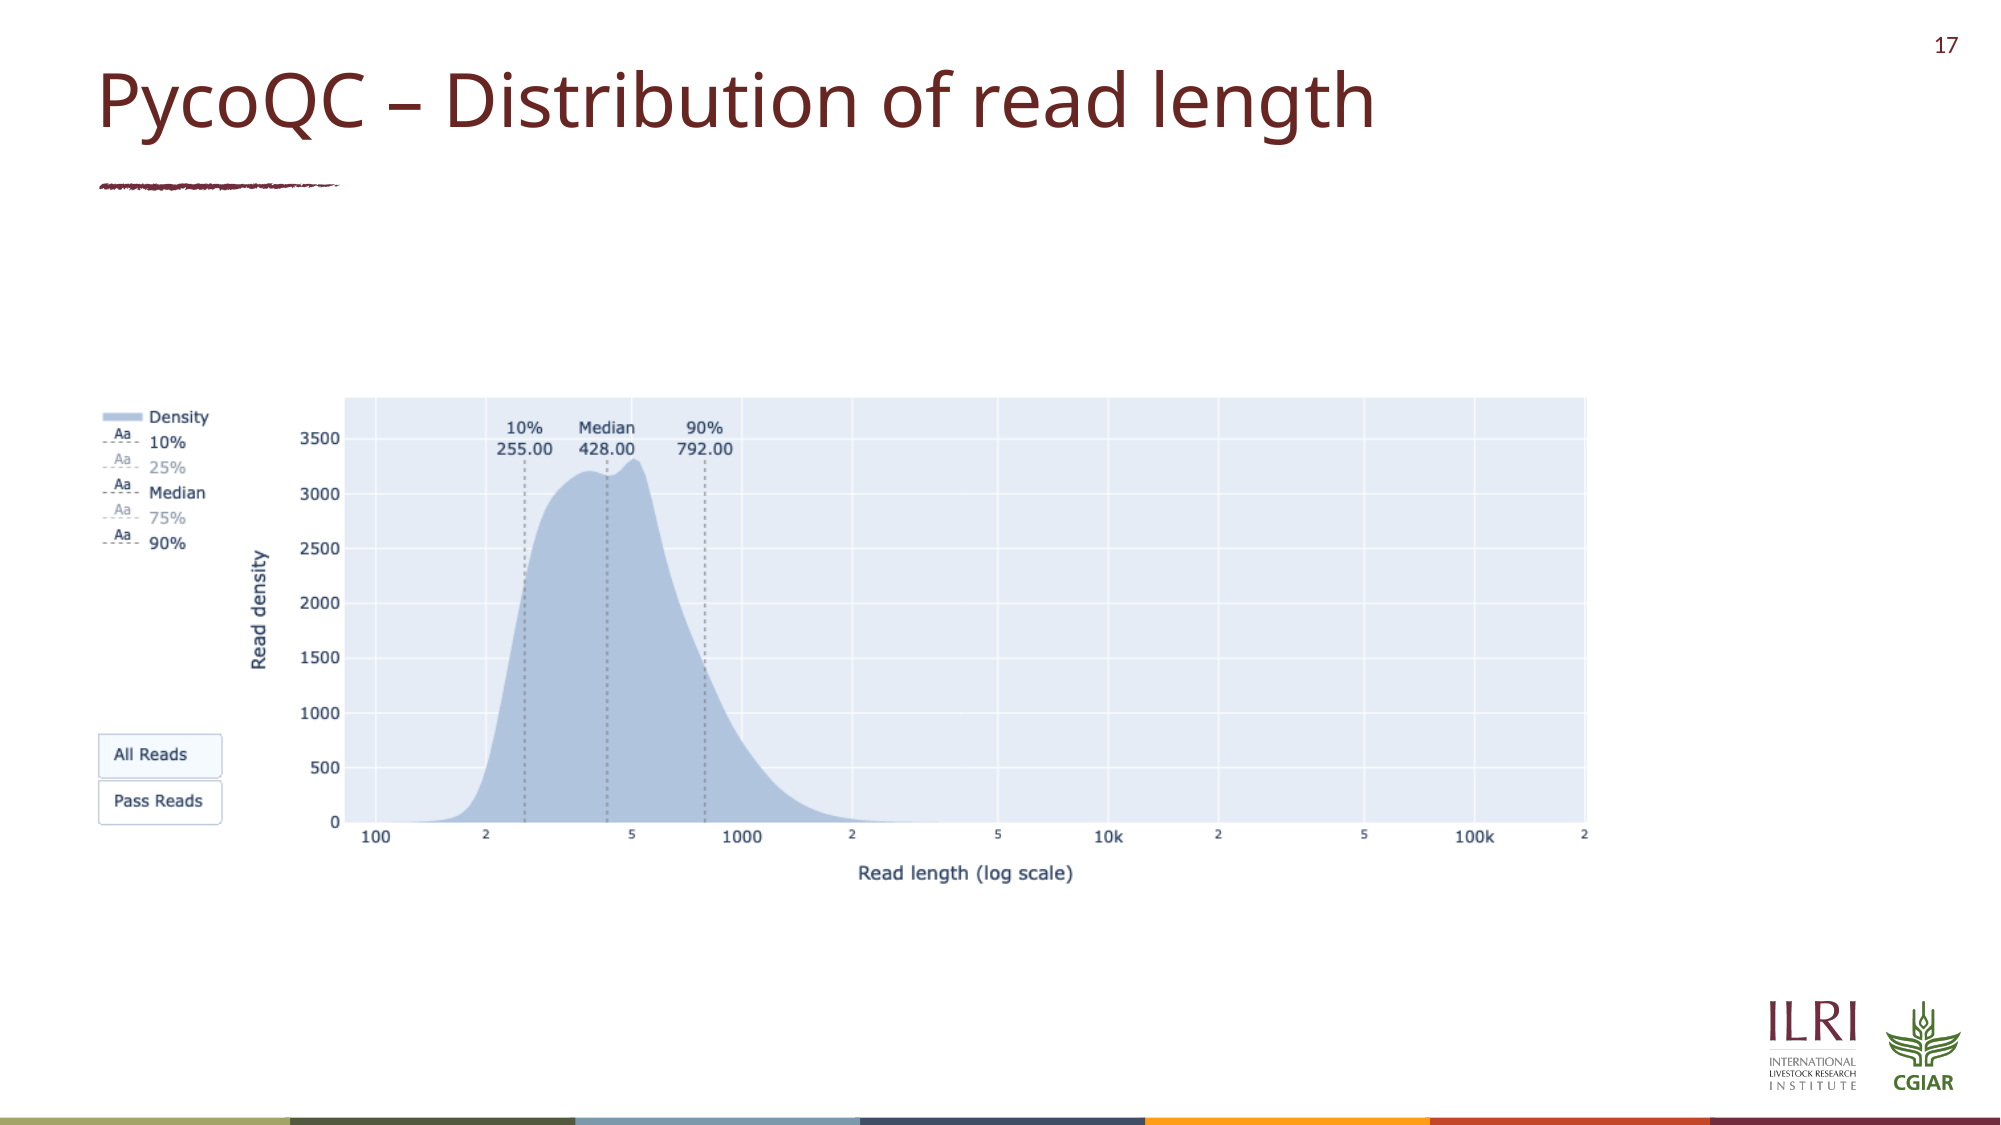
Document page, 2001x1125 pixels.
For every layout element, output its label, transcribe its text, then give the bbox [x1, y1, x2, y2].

picture [80, 265, 1693, 929]
title PycoQC – Distribution of read length [81, 45, 1881, 157]
picture [1770, 1001, 1961, 1090]
picture [99, 183, 340, 191]
